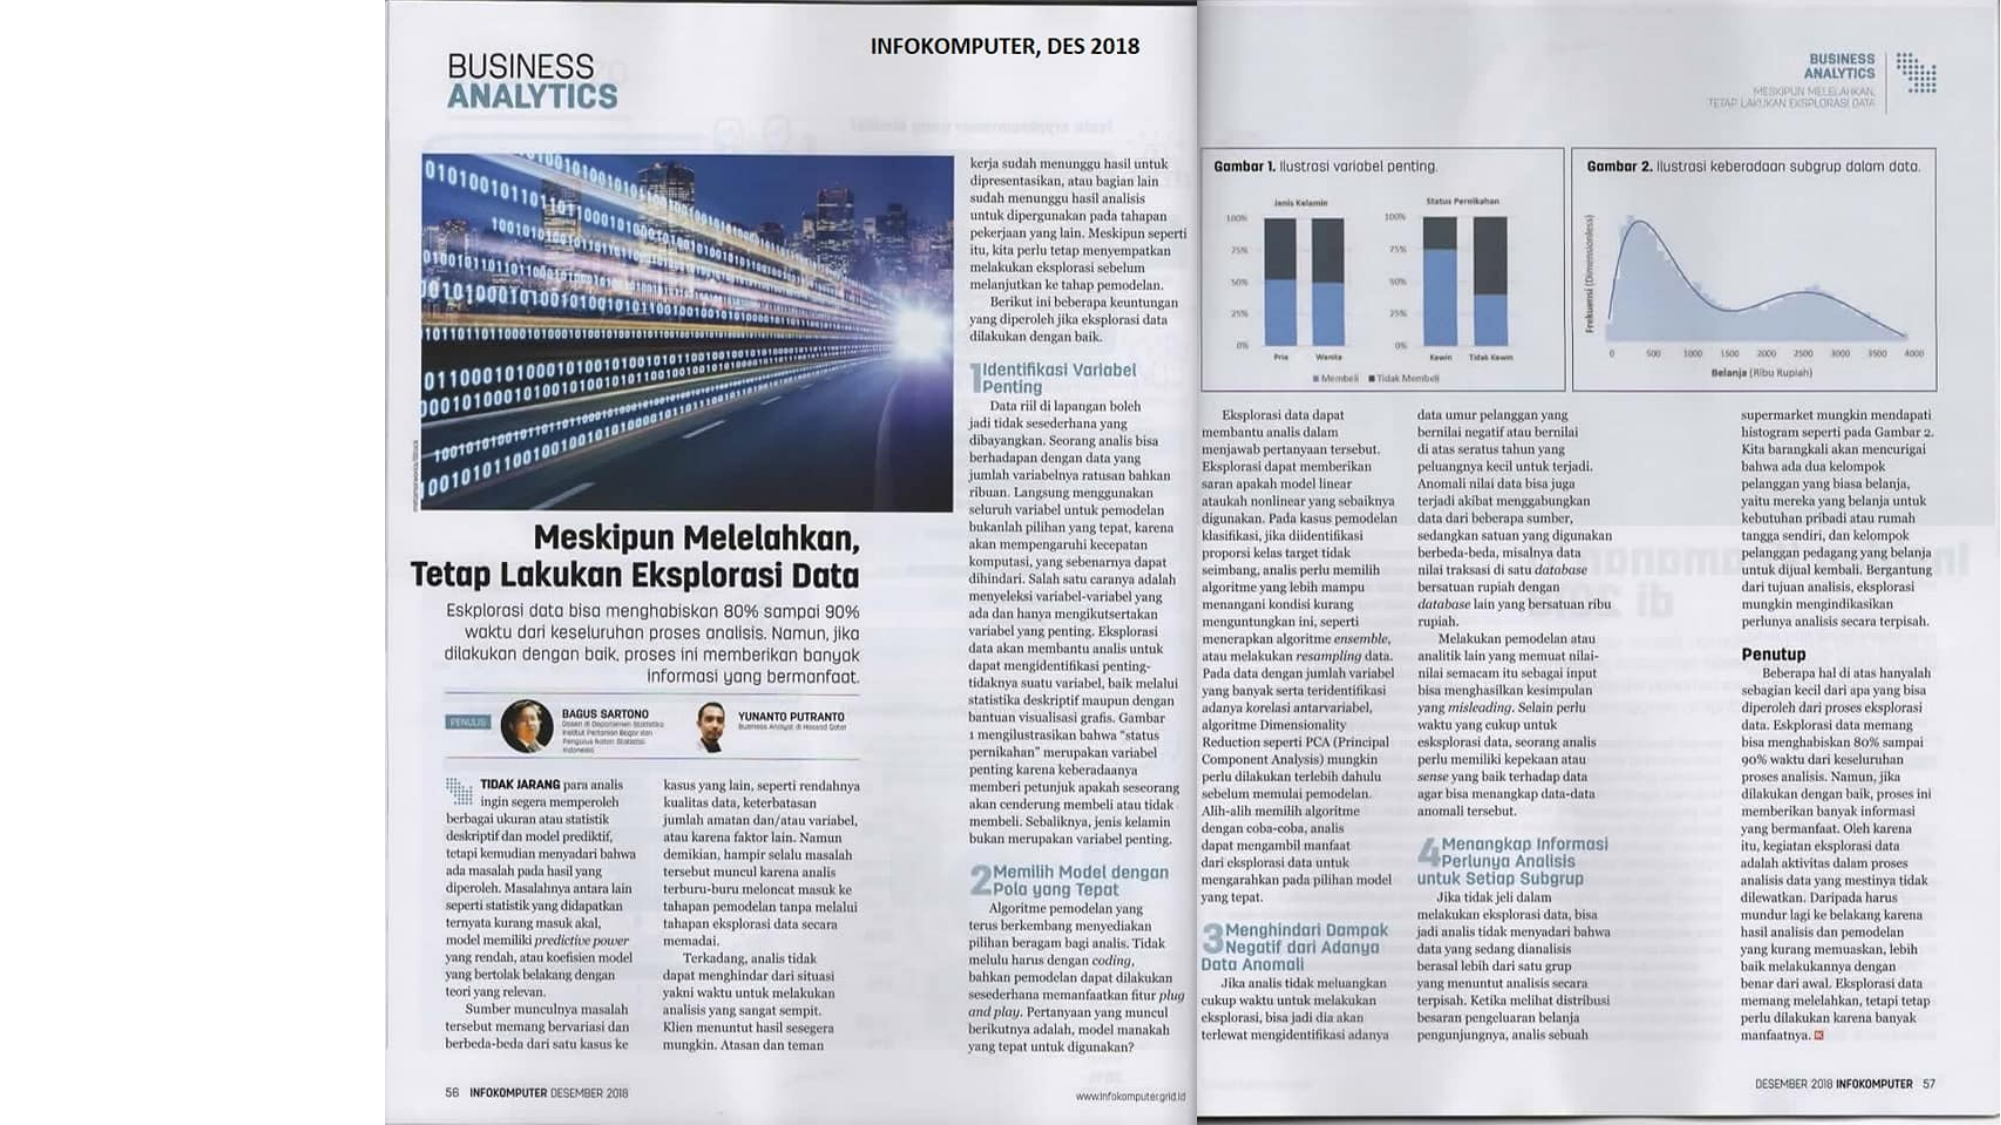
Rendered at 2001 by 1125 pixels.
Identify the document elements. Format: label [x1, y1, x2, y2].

picture [385, 0, 2000, 1125]
